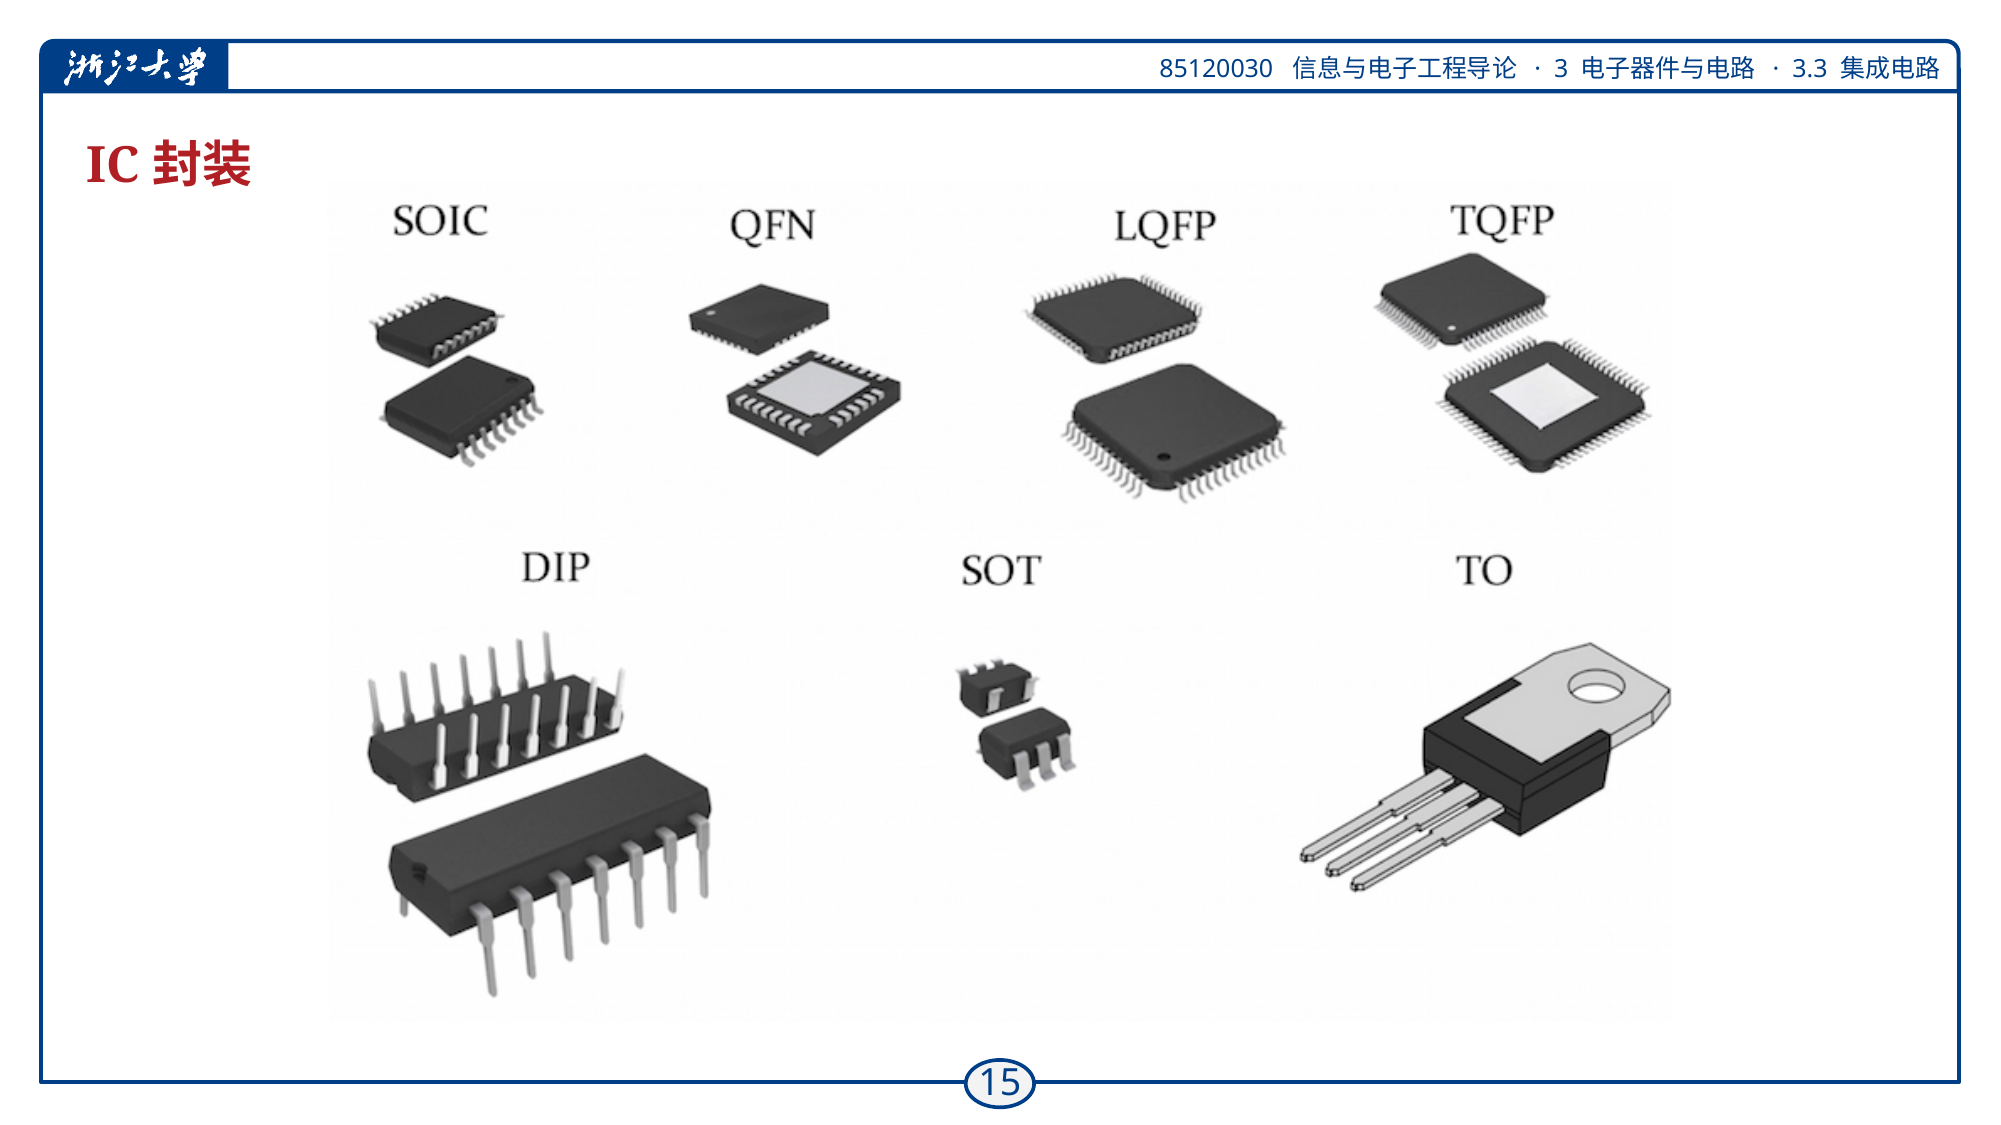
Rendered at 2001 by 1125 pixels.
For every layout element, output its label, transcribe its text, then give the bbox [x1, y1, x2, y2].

picture [55, 39, 215, 91]
picture [326, 180, 1674, 1022]
title IC封装 [72, 125, 1926, 198]
